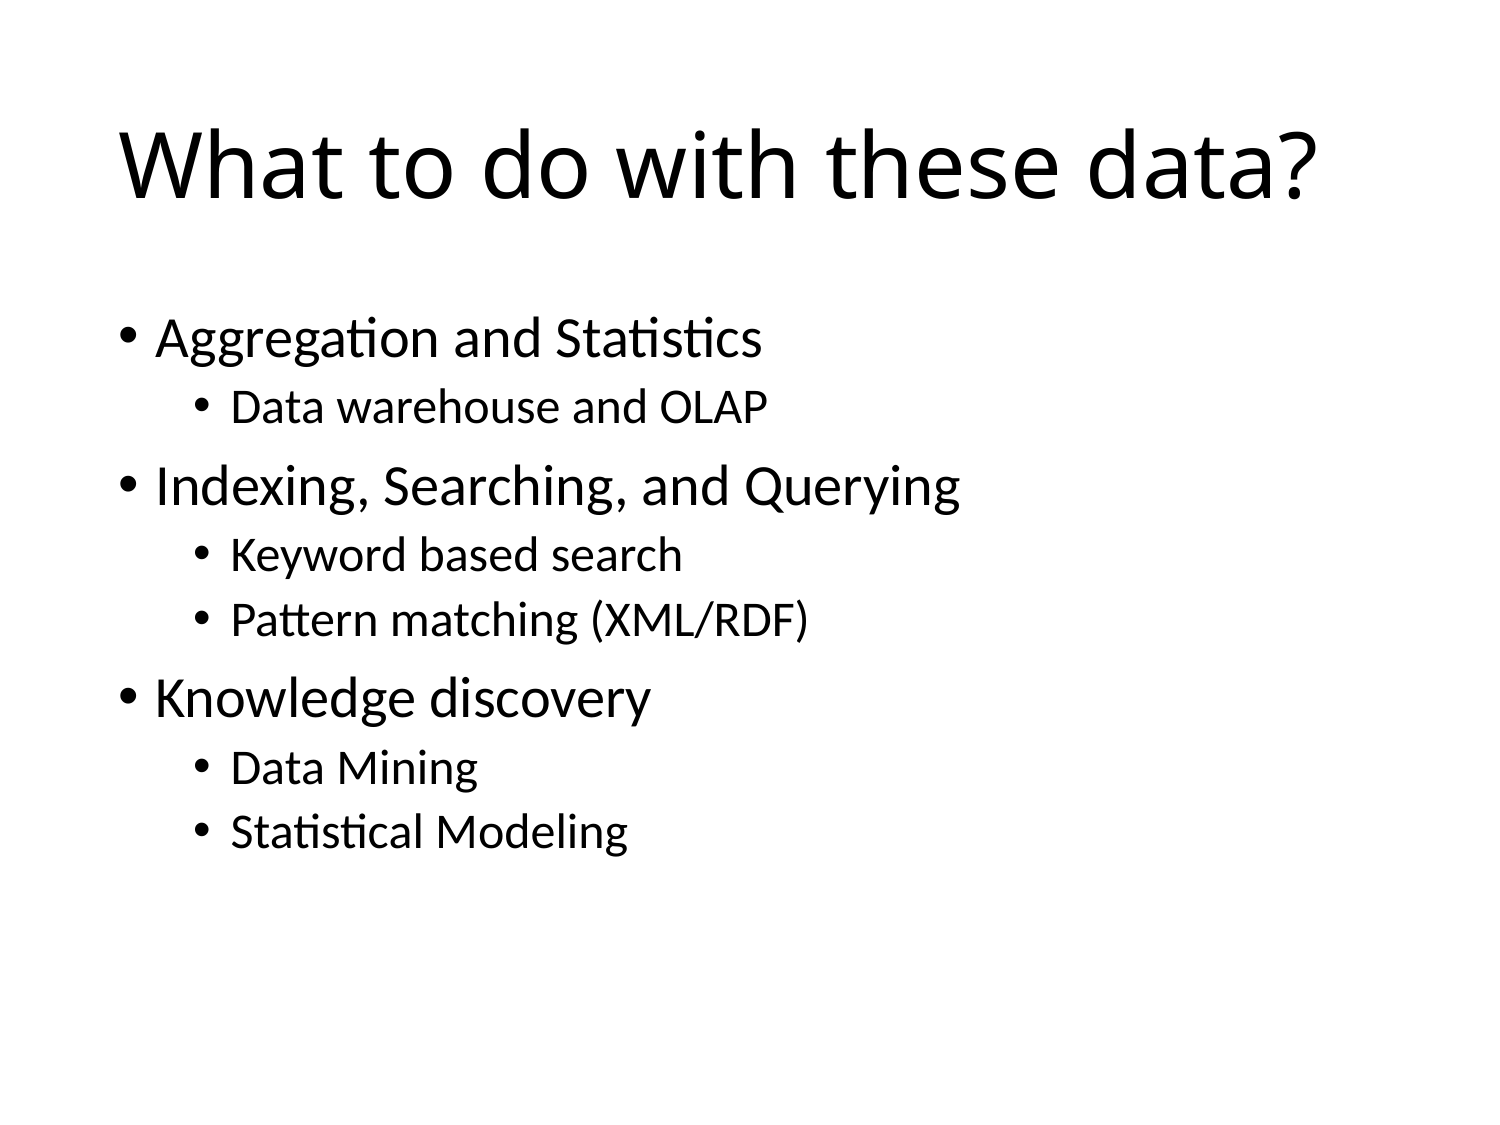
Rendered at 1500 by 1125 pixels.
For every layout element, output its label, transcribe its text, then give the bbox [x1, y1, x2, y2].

list Aggregation and Statistics Data warehouse and OLAP Indexing, Searching, and Querying Keyword based search Pattern matching (XML/RDF) Knowledge discovery Data Mining Statistical Modeling [103, 299, 1397, 1014]
title What to do with these data? [103, 59, 1397, 278]
